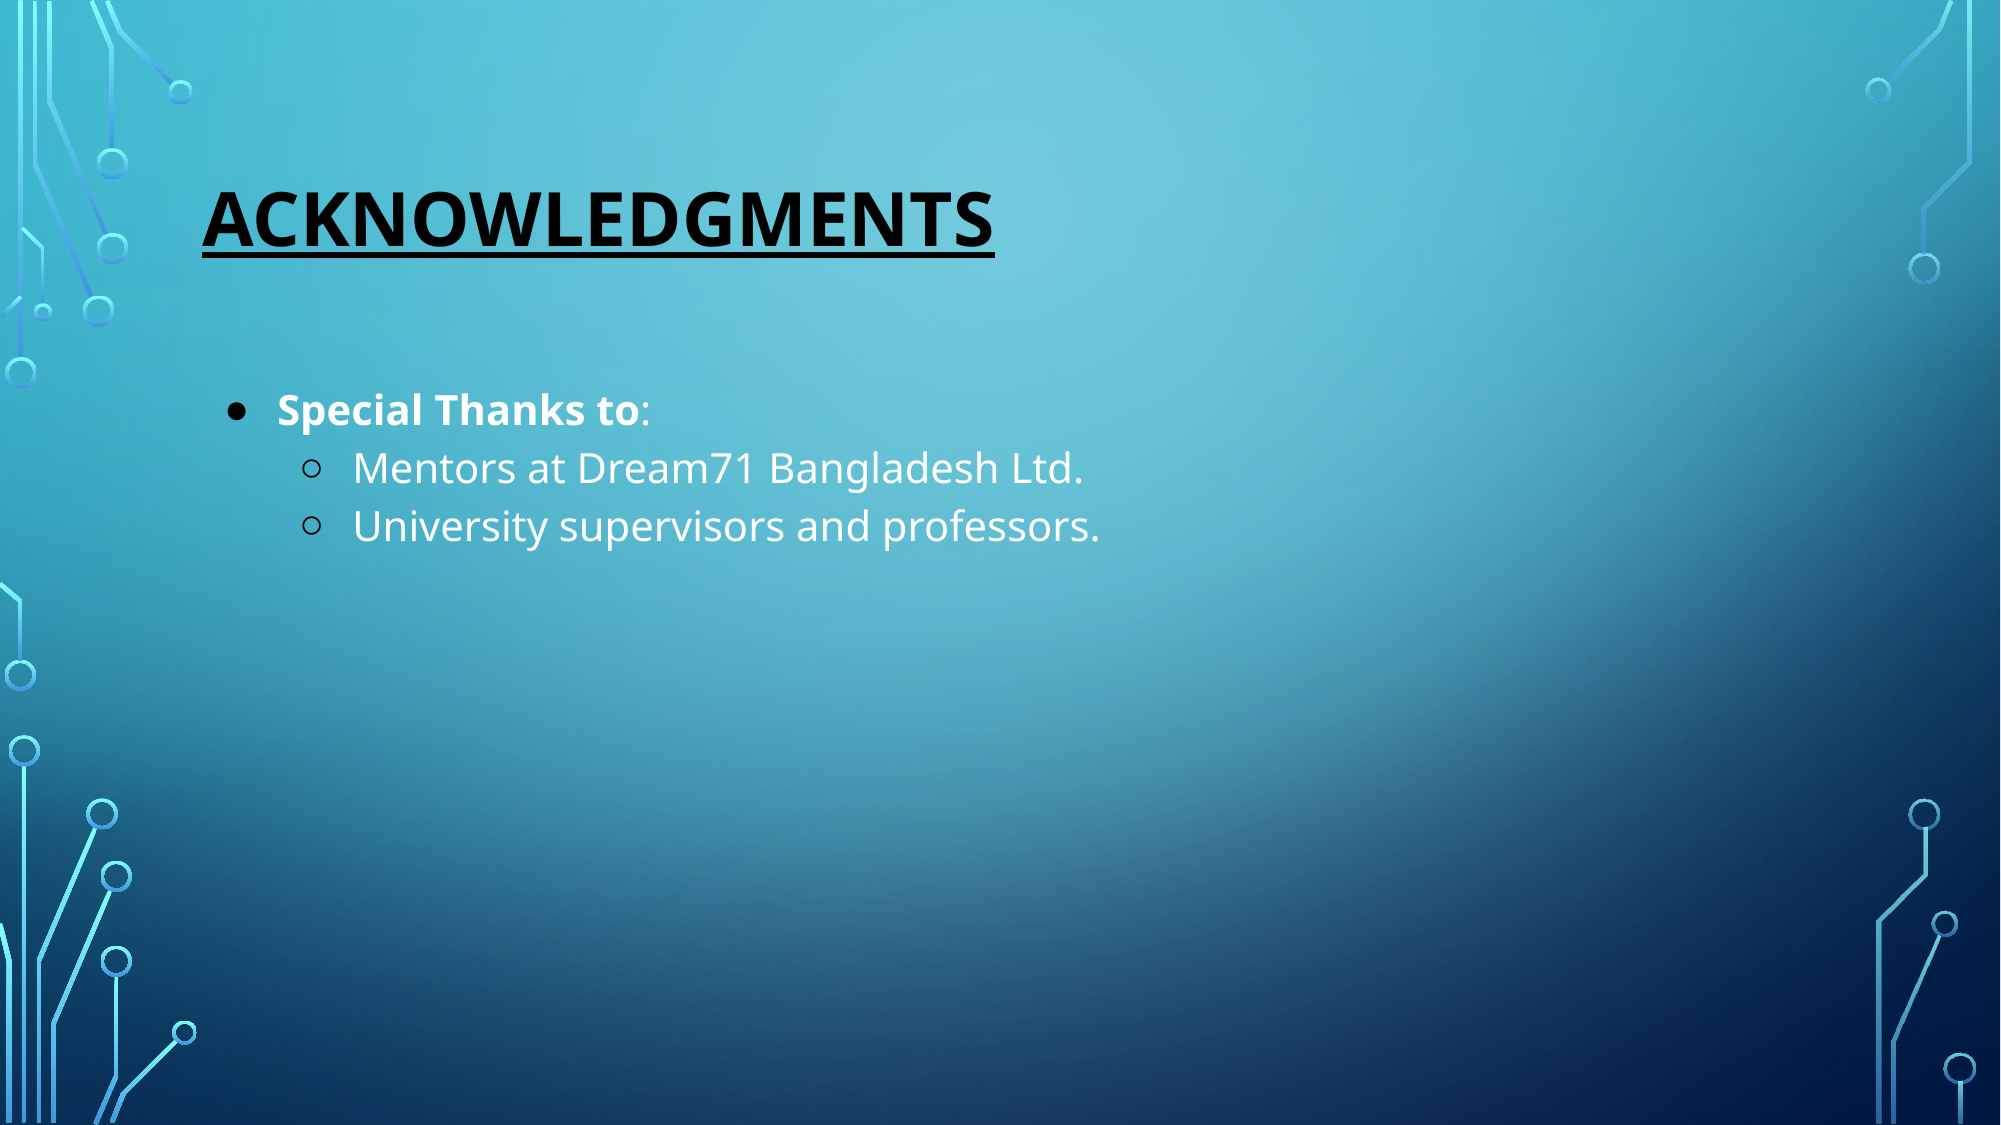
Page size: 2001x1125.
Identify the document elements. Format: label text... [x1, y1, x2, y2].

title Acknowledgments [187, 101, 1813, 344]
list Special Thanks to: Mentors at Dream71 Bangladesh Ltd. University supervisors and professors. [187, 369, 1813, 950]
